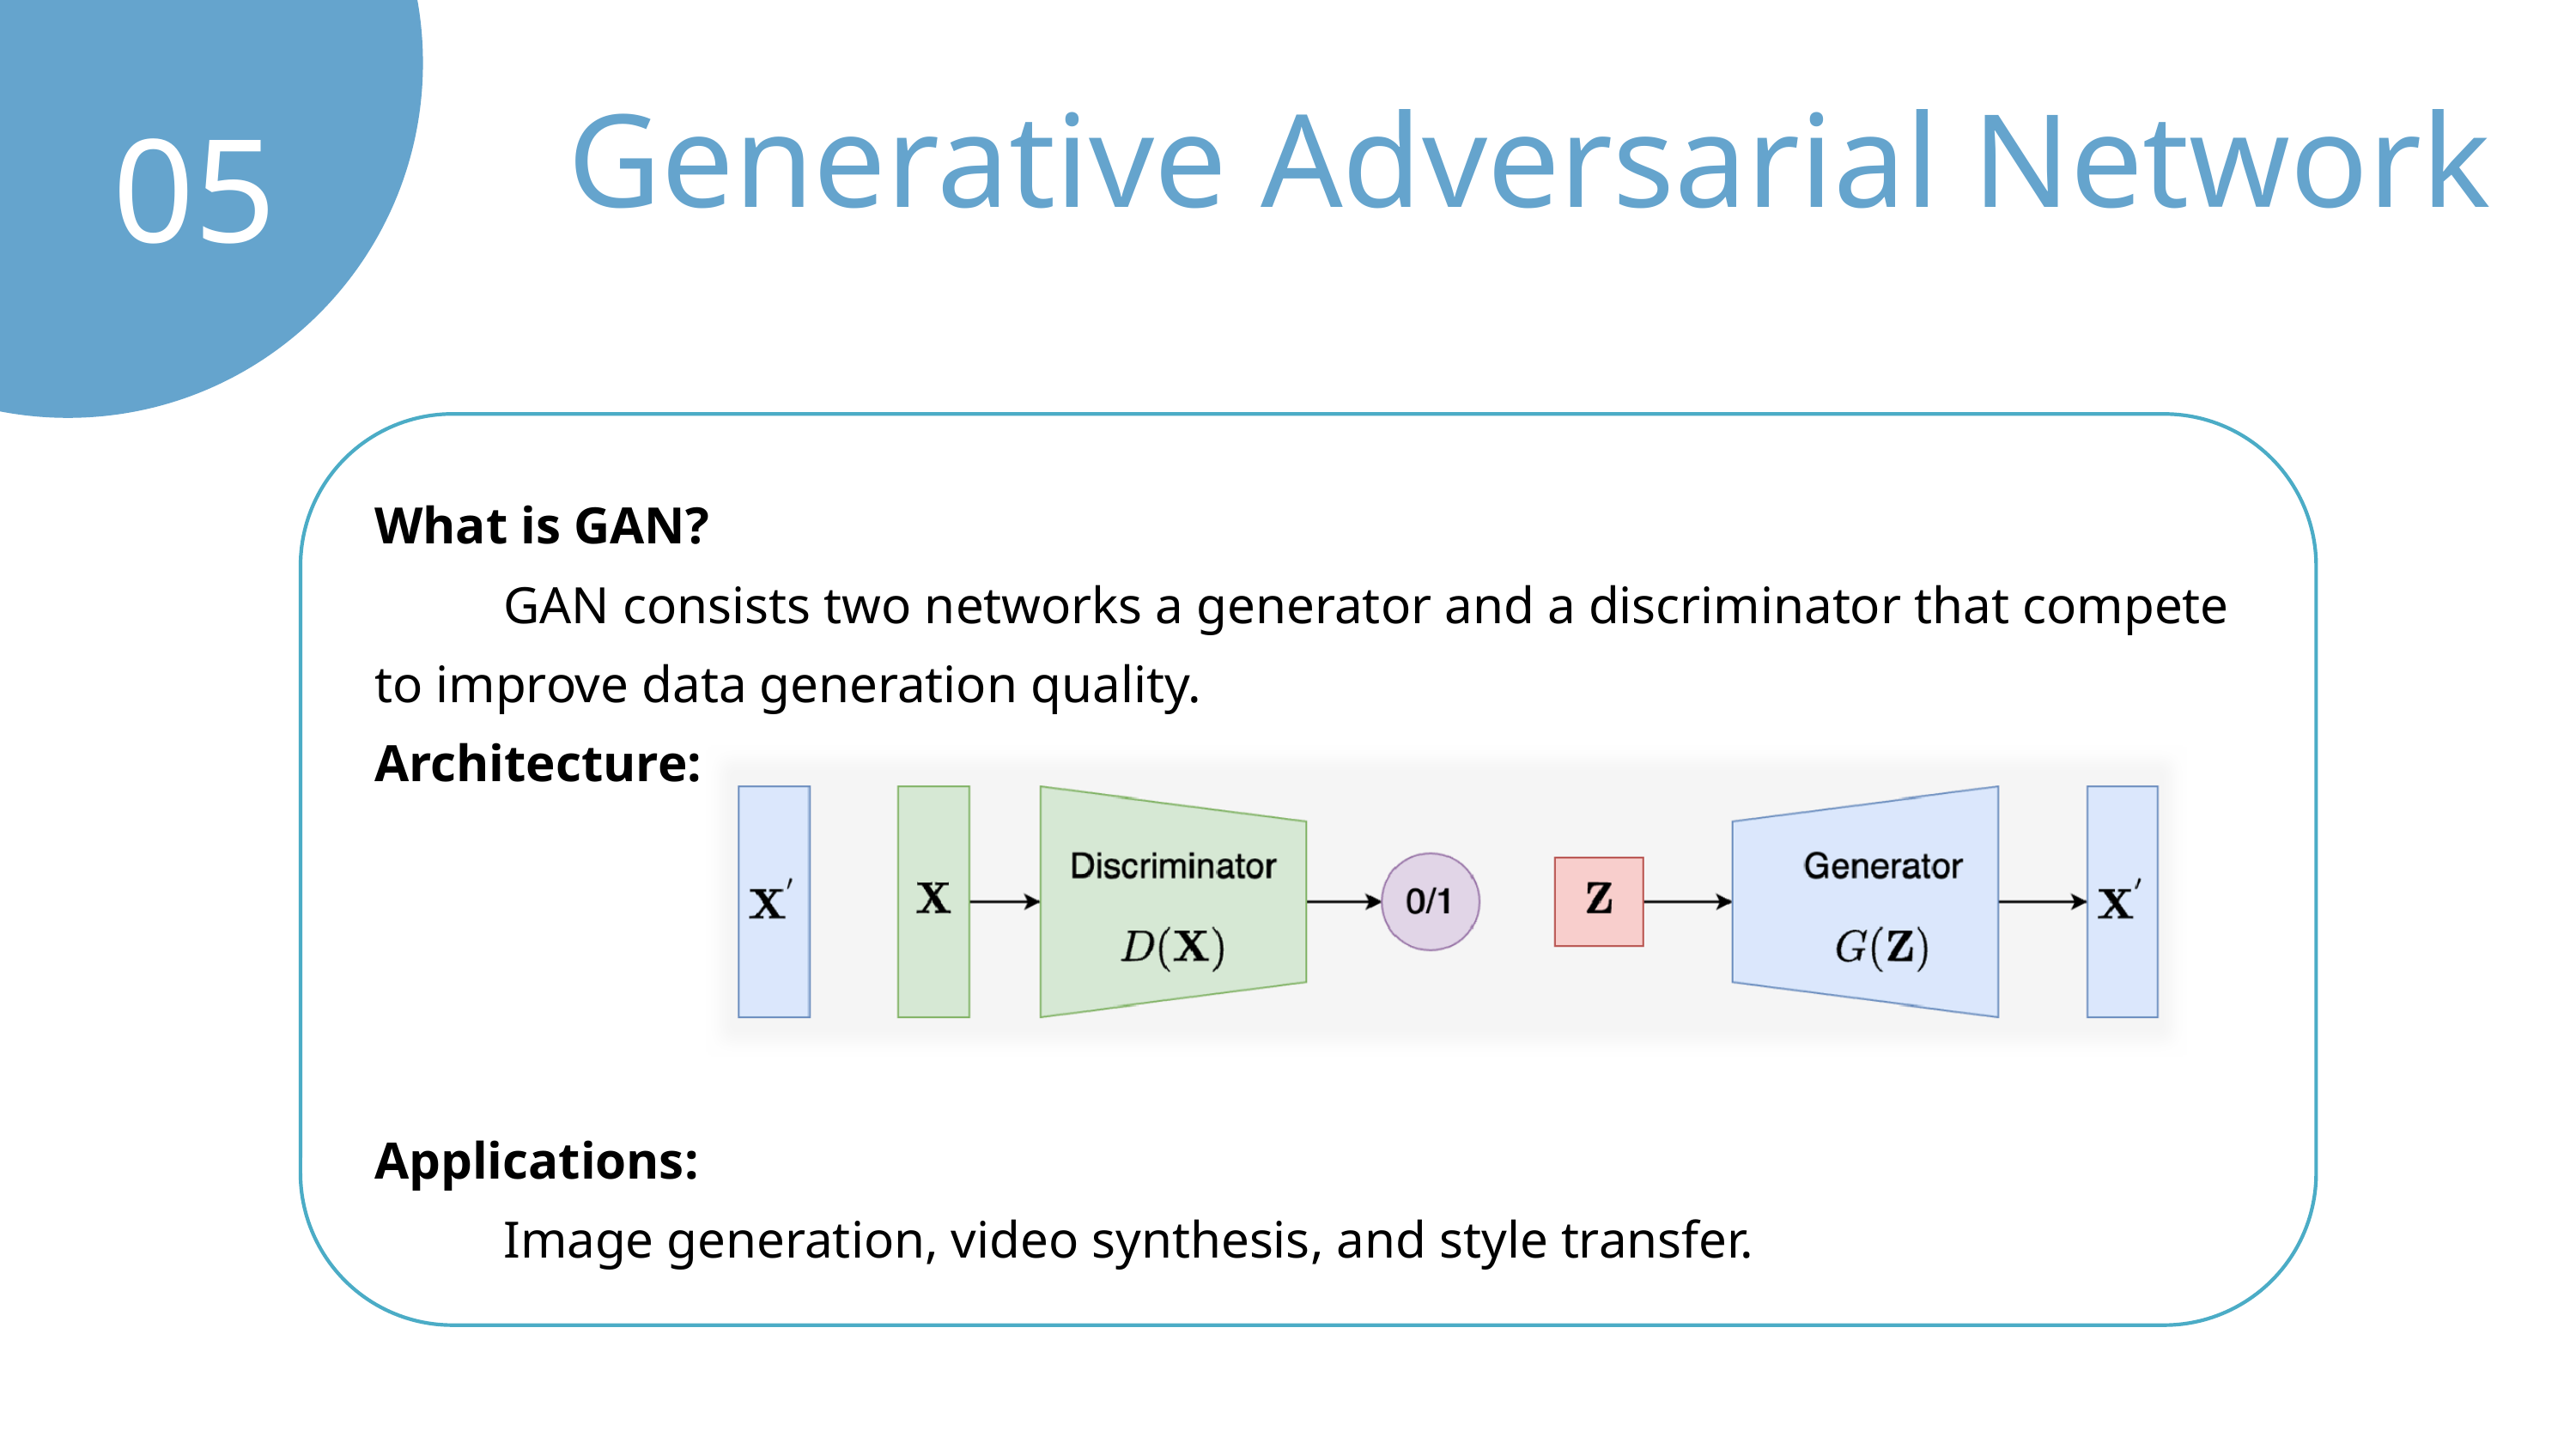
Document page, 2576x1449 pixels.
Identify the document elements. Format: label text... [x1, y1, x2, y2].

picture [706, 744, 2187, 1057]
text_box [298, 412, 2318, 1327]
text_box What is GAN? GAN consists two networks a generator and a discriminator that compete to improve data generation quality. Architecture: Applications: Image generation, video synthesis, and style transfer. [374, 474, 2275, 1269]
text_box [0, 0, 423, 418]
text_box Generative Adversarial Network [547, 33, 2546, 233]
